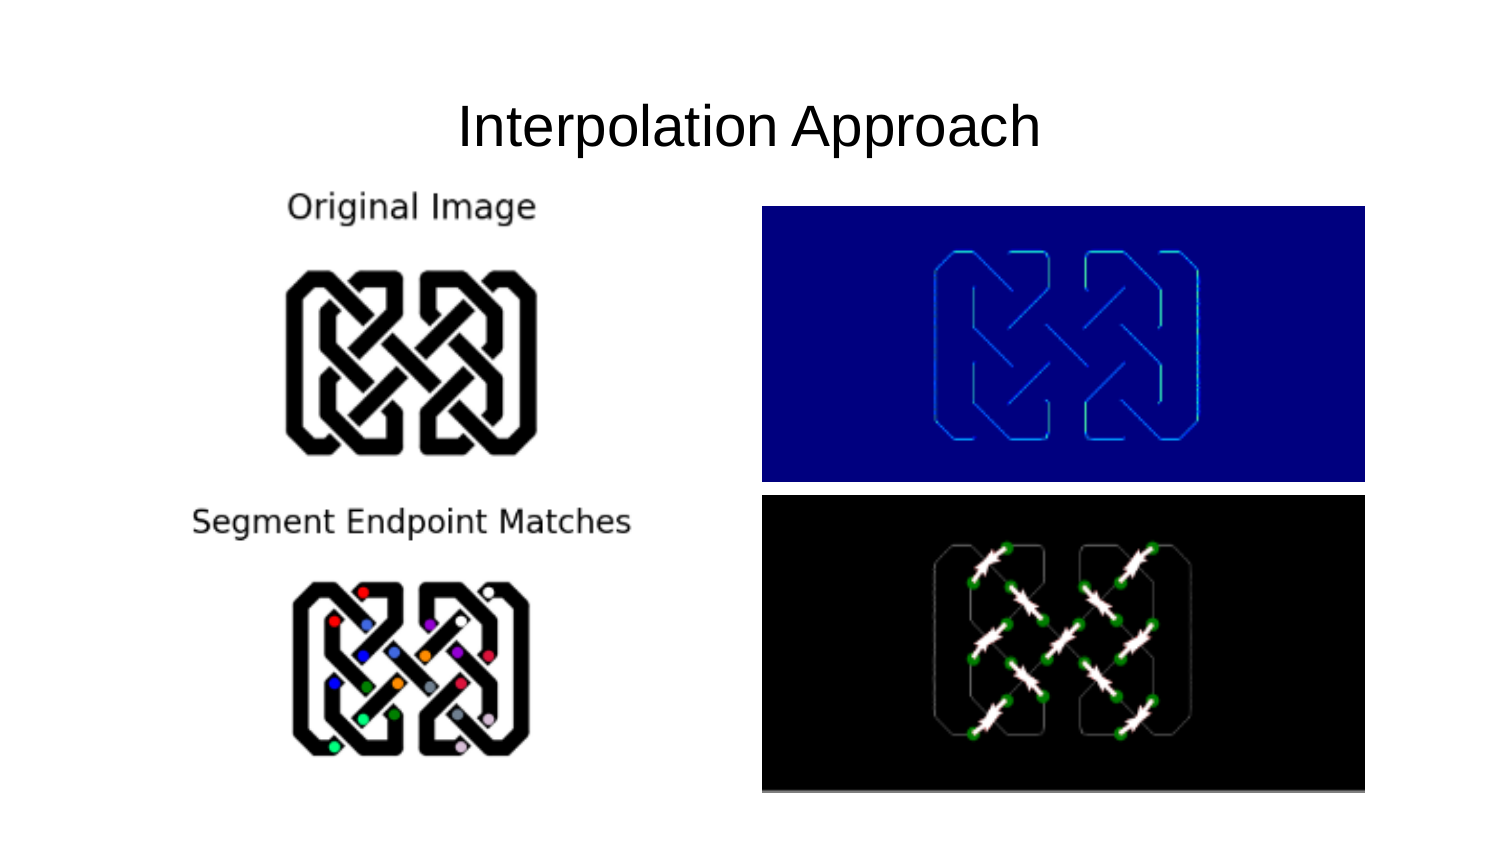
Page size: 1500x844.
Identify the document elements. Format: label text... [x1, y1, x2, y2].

picture [762, 495, 1365, 793]
title Interpolation Approach [51, 72, 1449, 167]
picture [762, 206, 1365, 482]
picture [166, 506, 634, 782]
picture [183, 188, 618, 500]
